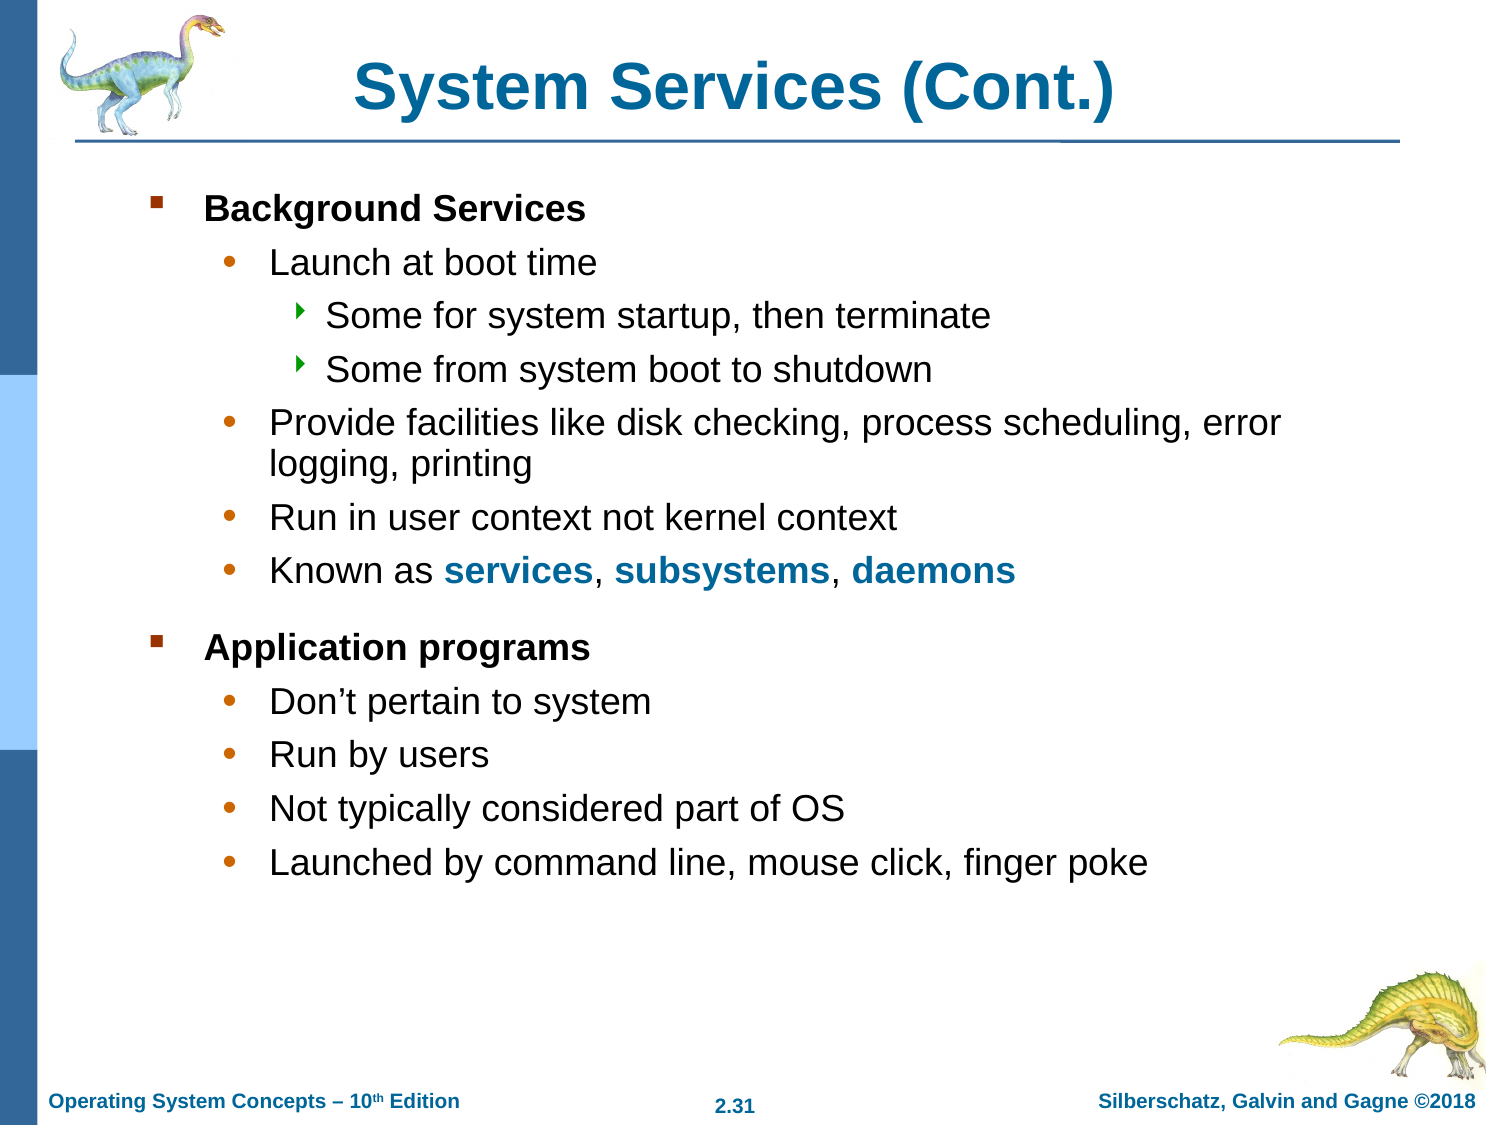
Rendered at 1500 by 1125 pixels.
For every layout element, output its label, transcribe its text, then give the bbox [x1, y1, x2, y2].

picture [46, 0, 243, 149]
picture [1275, 959, 1486, 1090]
list Background Services Launch at boot time Some for system startup, then terminate Some from system boot to shutdown Provide facilities like disk checking, process scheduling, error logging, printing Run in user context not kernel context Known as services, subsystems, daemons Application programs Don’t pertain to system Run by users Not typically considered part of OS Launched by command line, mouse click, finger poke [132, 181, 1392, 1033]
title System Services (Cont.) [79, 35, 1392, 131]
